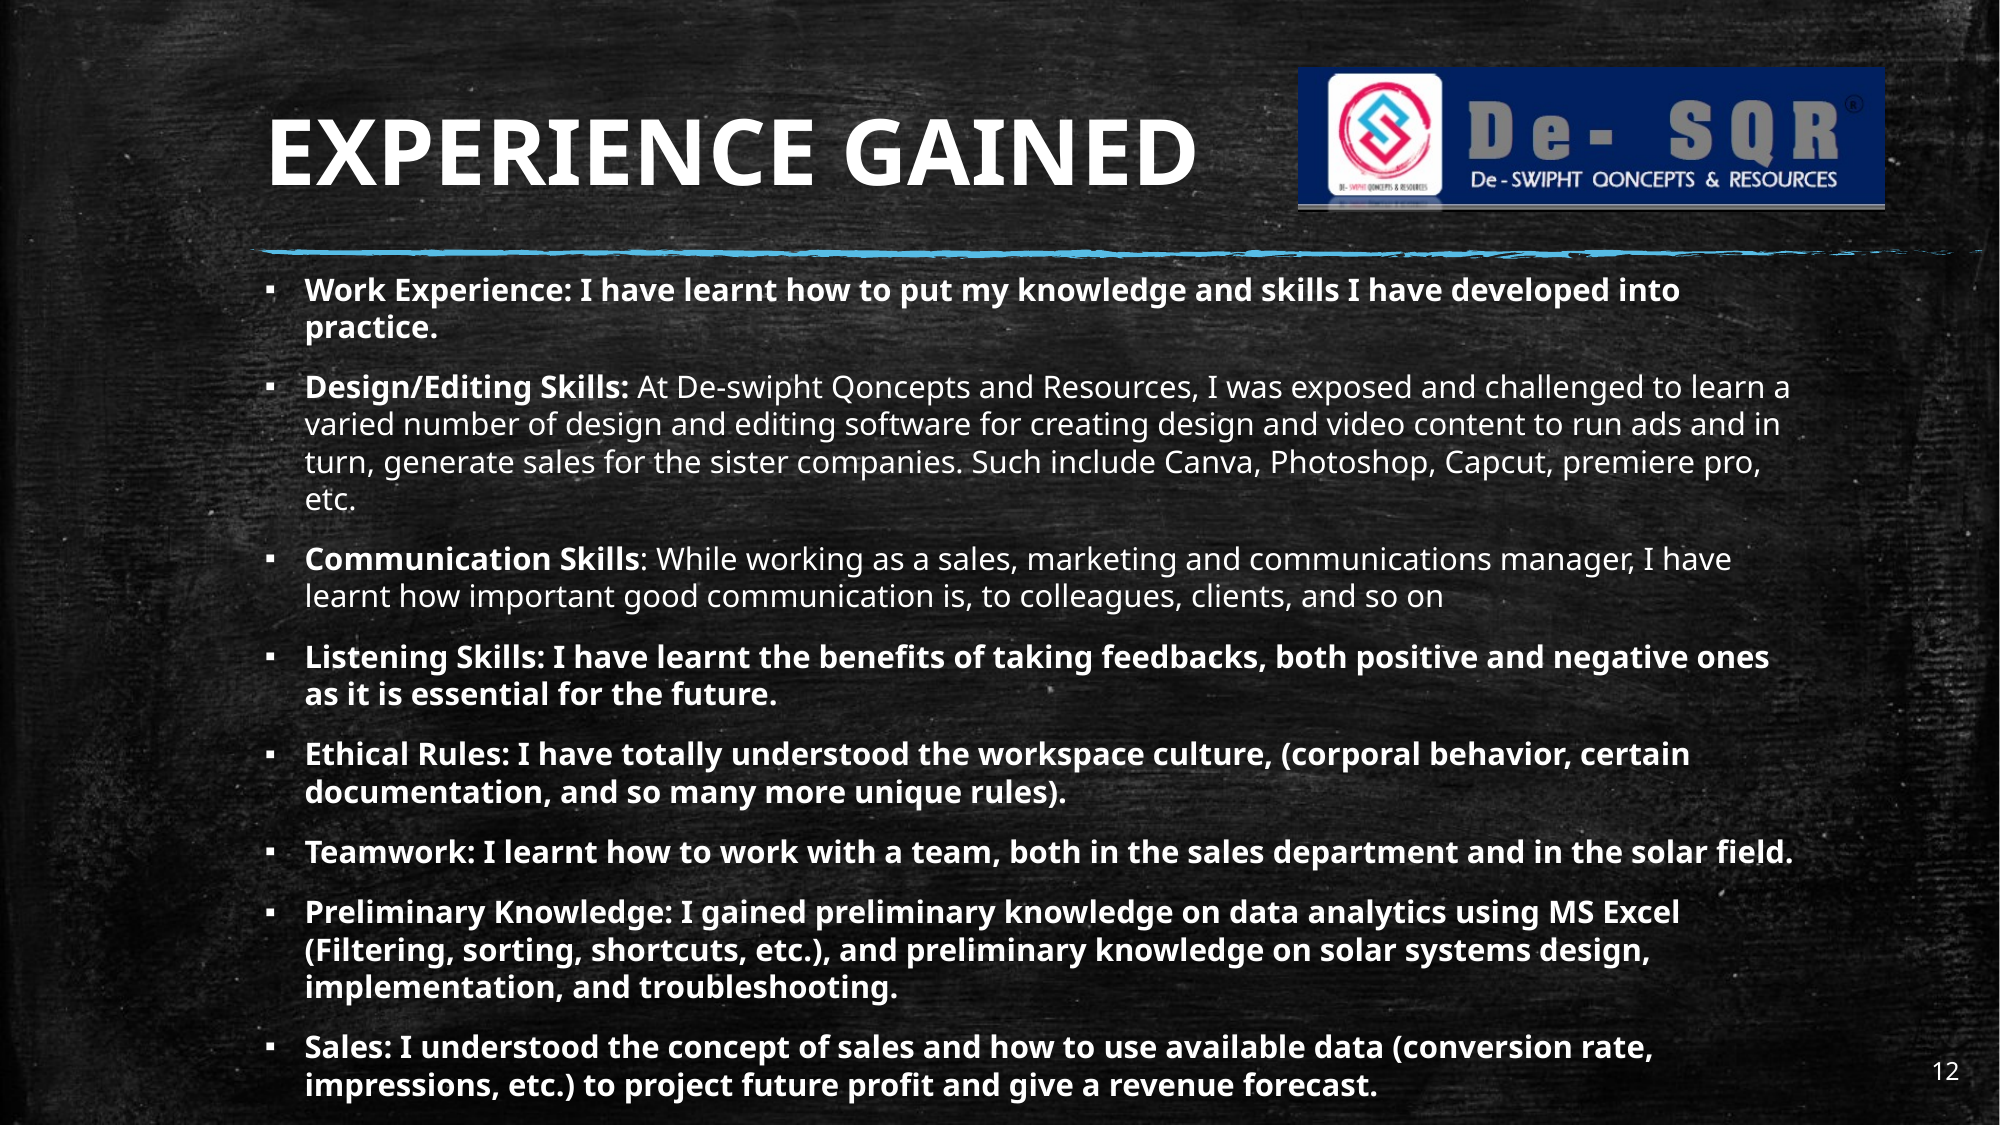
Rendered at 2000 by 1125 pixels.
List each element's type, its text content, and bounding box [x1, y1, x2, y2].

title EXPERIENCE GAINED [249, 45, 1750, 213]
slide_number 12 [1787, 1050, 1975, 1096]
list Work Experience: I have learnt how to put my knowledge and skills I have developed into practice. Design/Editing Skills: At De-swipht Qoncepts and Resources, I was exposed and challenged to learn a varied number of design and editing software for creating design and video content to run ads and in turn, generate sales for the sister companies. Such include Canva, Photoshop, Capcut, premiere pro, etc. Communication Skills: While working as a sales, marketing and communications manager, I have learnt how important good communication is, to colleagues, clients, and so on Listening Skills: I have learnt the benefits of taking feedbacks, both positive and negative ones as it is essential for the future. Ethical Rules: I have totally understood the workspace culture, (corporal behavior, certain documentation, and so many more unique rules). Teamwork: I learnt how to work with a team, both in the sales department and in the solar field. Preliminary Knowledge: I gained preliminary knowledge on data analytics using MS Excel (Filtering, sorting, shortcuts, etc.), and preliminary knowledge on solar systems design, implementation, and troubleshooting. Sales: I understood the concept of sales and how to use available data (conversion rate, impressions, etc.) to project future profit and give a revenue forecast. [249, 262, 1813, 1125]
picture [1298, 67, 1885, 212]
